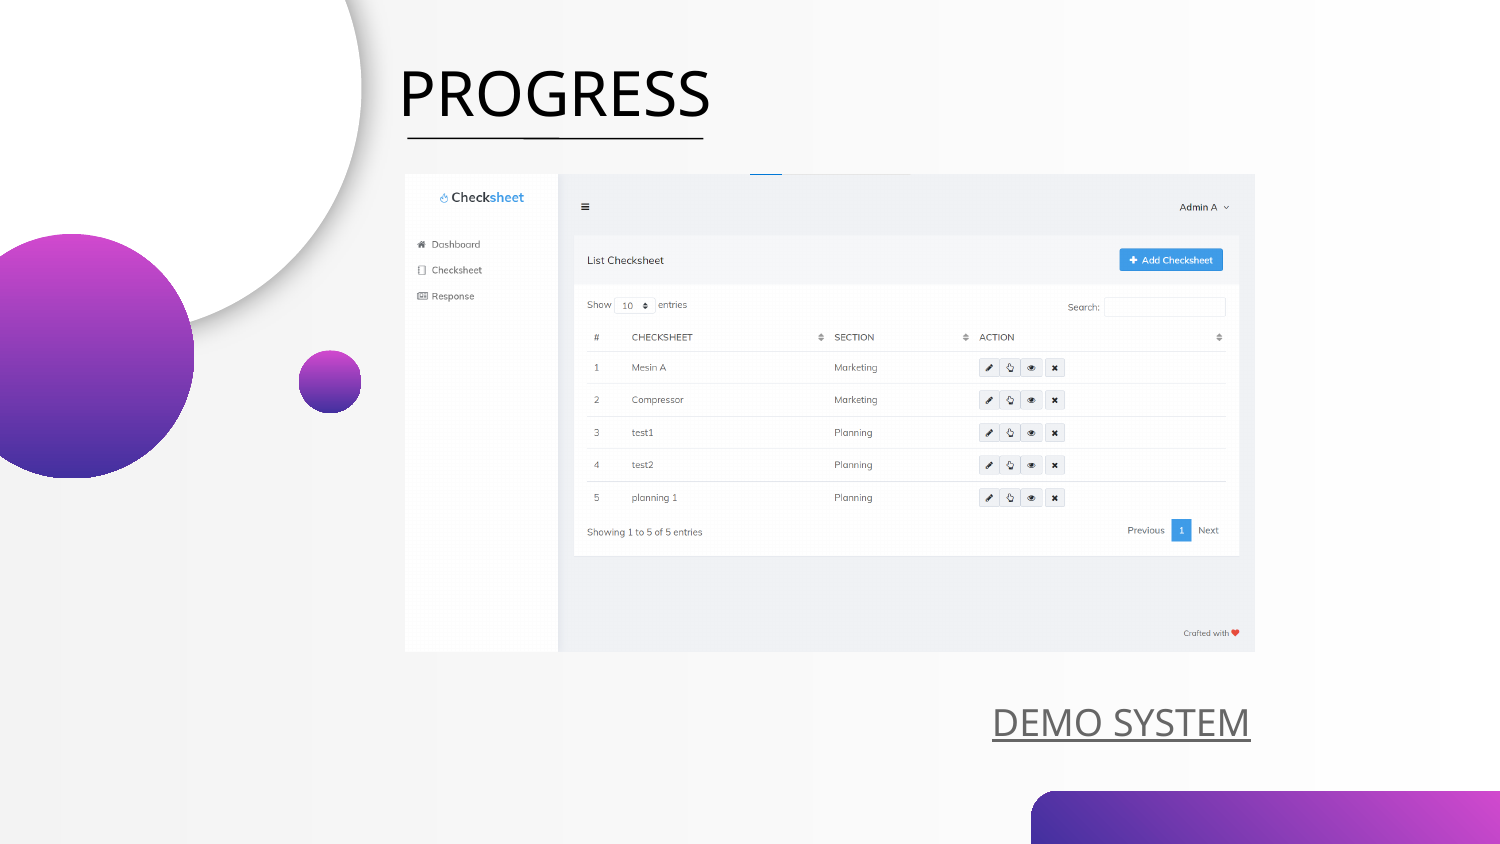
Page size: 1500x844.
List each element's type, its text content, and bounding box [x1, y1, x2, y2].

text_box [298, 350, 362, 413]
title PROGRESS [383, 43, 762, 139]
text_box DEMO SYSTEM [938, 687, 1266, 761]
picture [404, 173, 1255, 652]
